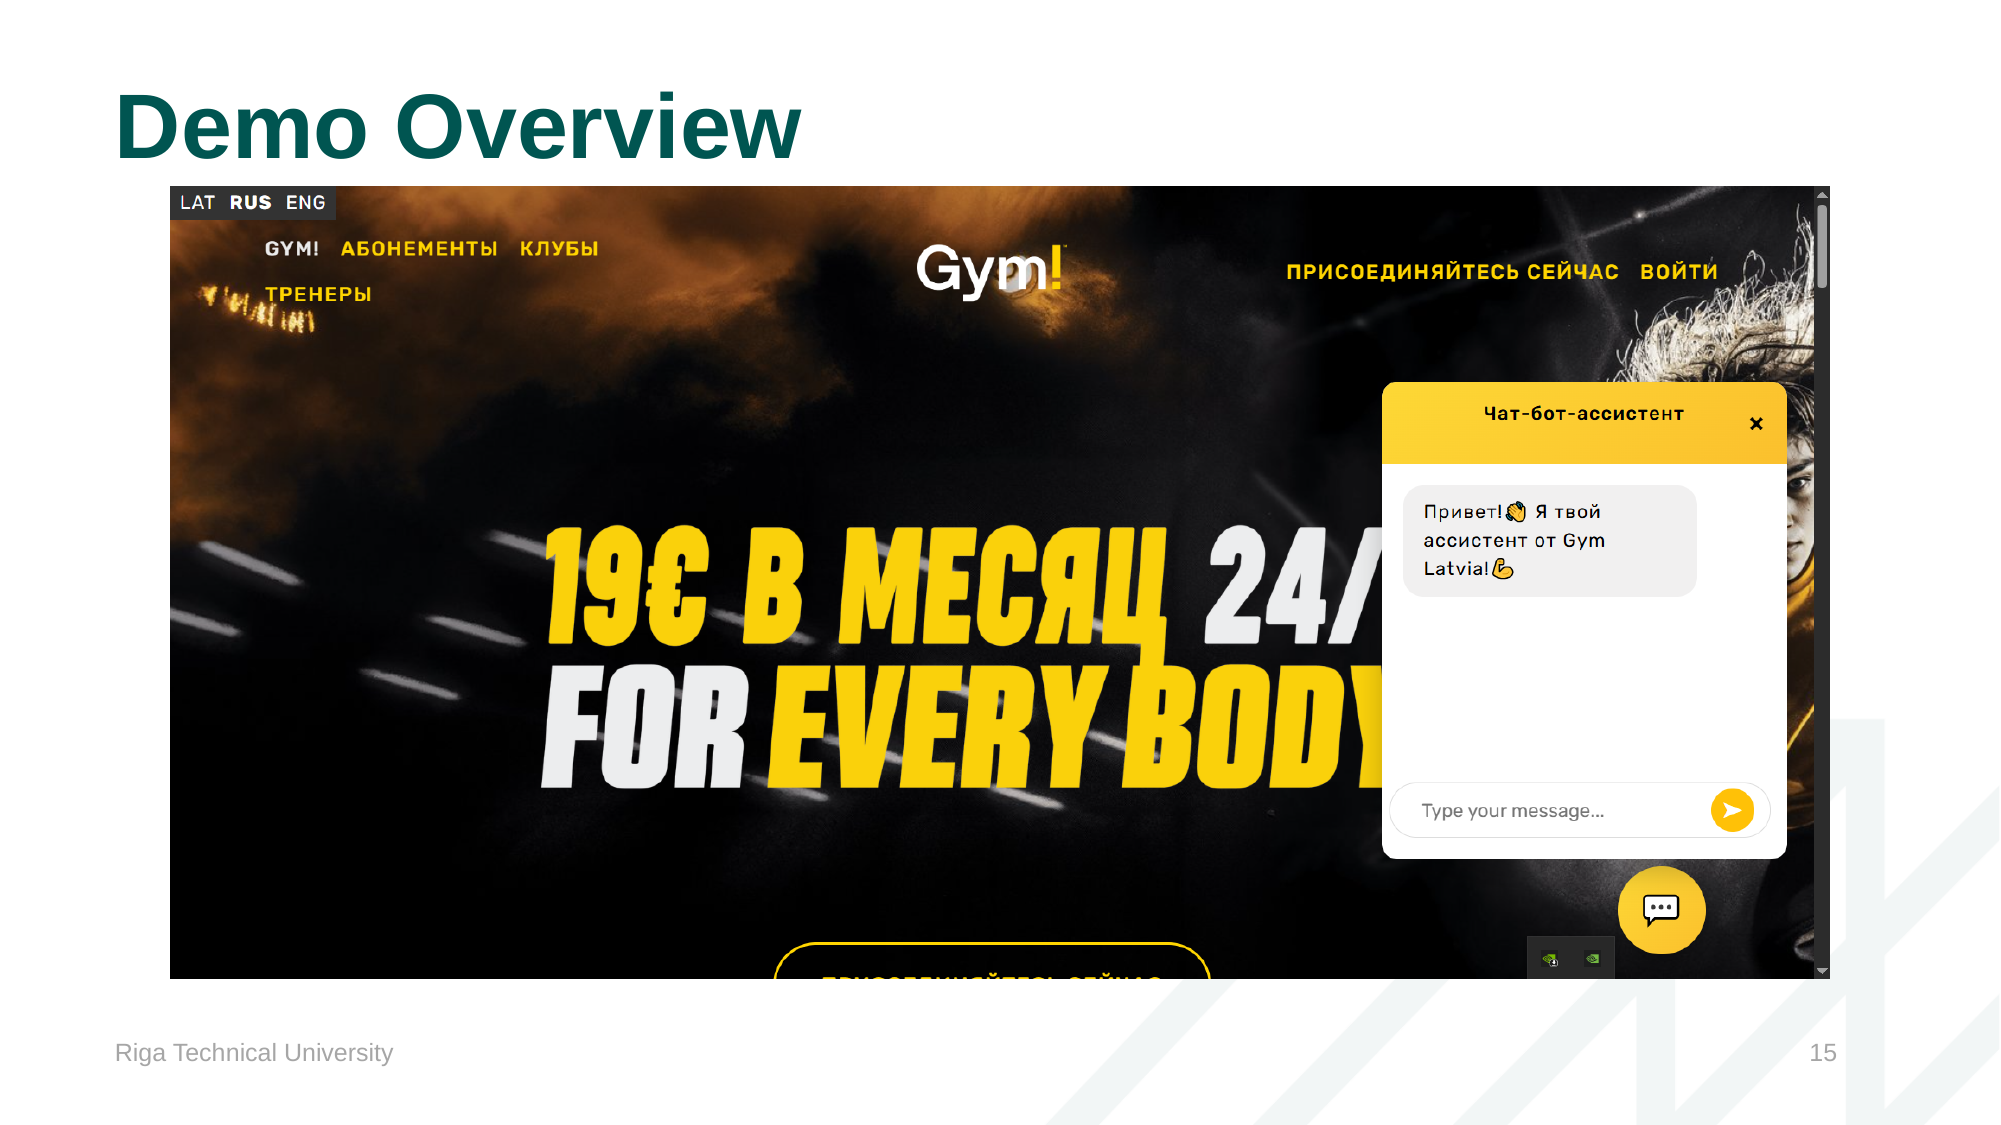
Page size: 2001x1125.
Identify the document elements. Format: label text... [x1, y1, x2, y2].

title Demo Overview [99, 59, 1900, 187]
slide_number Riga Technical University [99, 1028, 641, 1089]
picture [0, 0, 2000, 1125]
